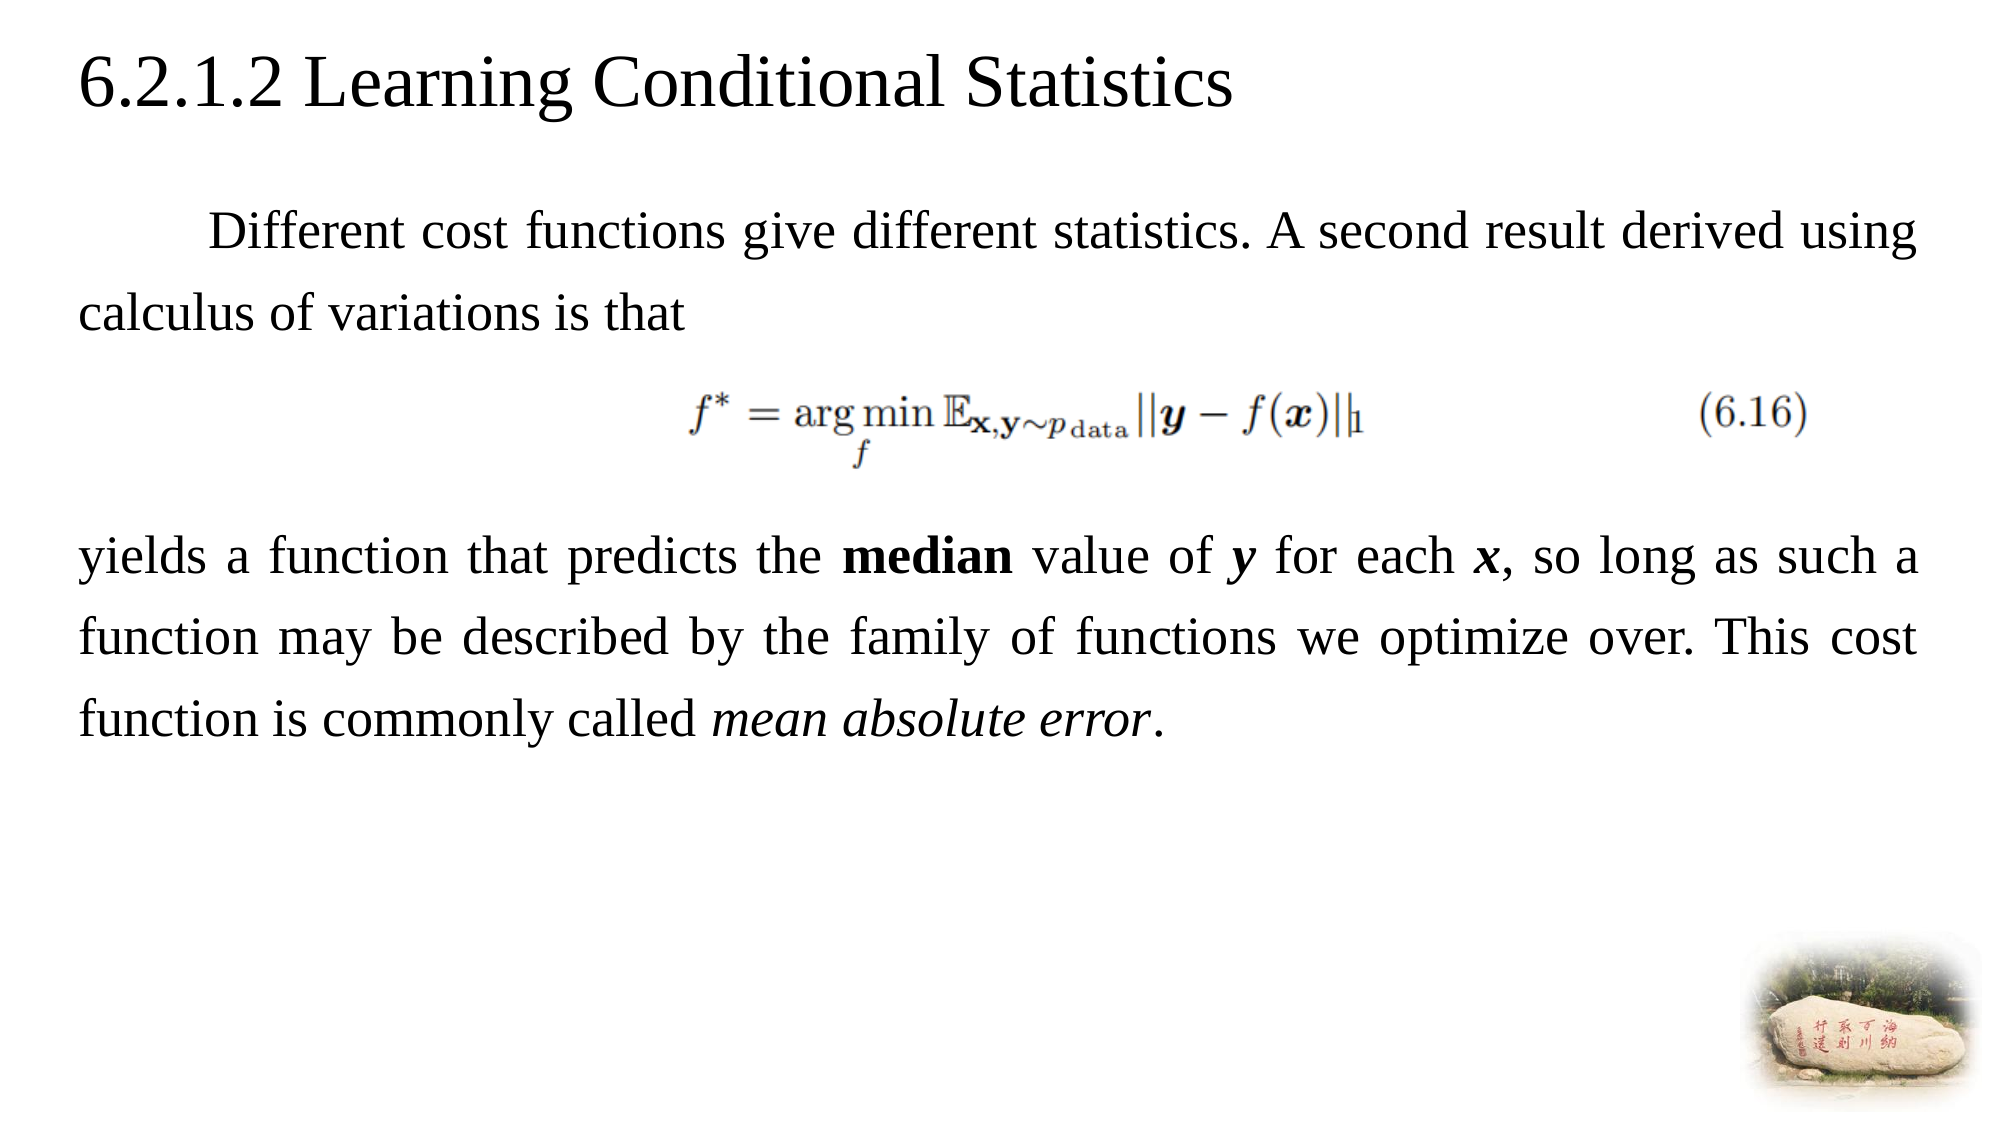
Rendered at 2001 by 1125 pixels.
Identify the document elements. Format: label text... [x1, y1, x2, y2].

list Different cost functions give different statistics. A second result derived using calculus of variations is that yields a function that predicts the median value of y for each x, so long as such a function may be described by the family of functions we optimize over. This cost function is commonly called mean absolute error. [63, 171, 1936, 1014]
title 6.2.1.2 Learning Conditional Statistics [63, 21, 1936, 142]
picture [1740, 927, 1985, 1112]
picture [628, 368, 1827, 480]
